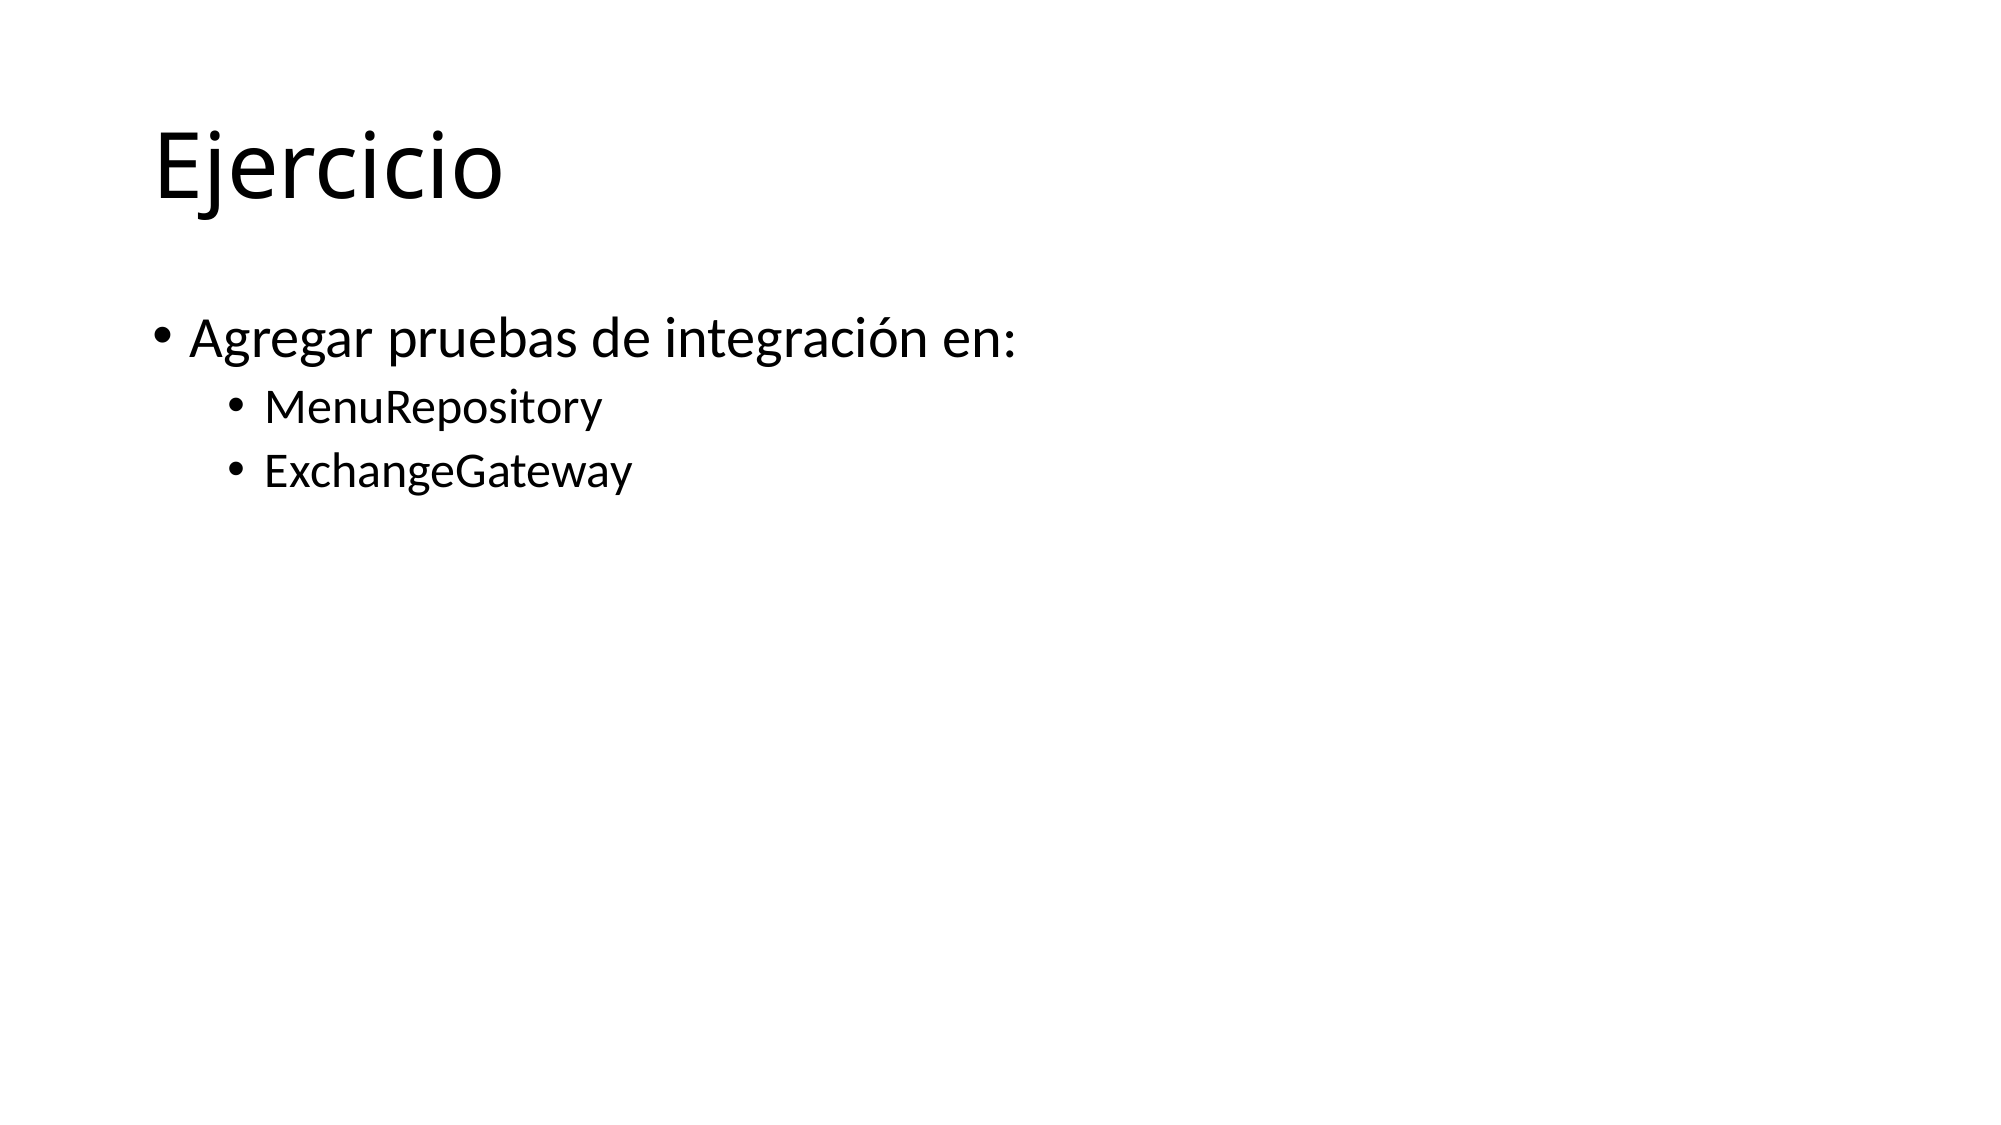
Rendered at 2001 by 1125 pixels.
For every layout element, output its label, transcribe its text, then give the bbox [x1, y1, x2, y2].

list Agregar pruebas de integración en: MenuRepository ExchangeGateway [137, 299, 1863, 1014]
title Ejercicio [137, 59, 1863, 278]
